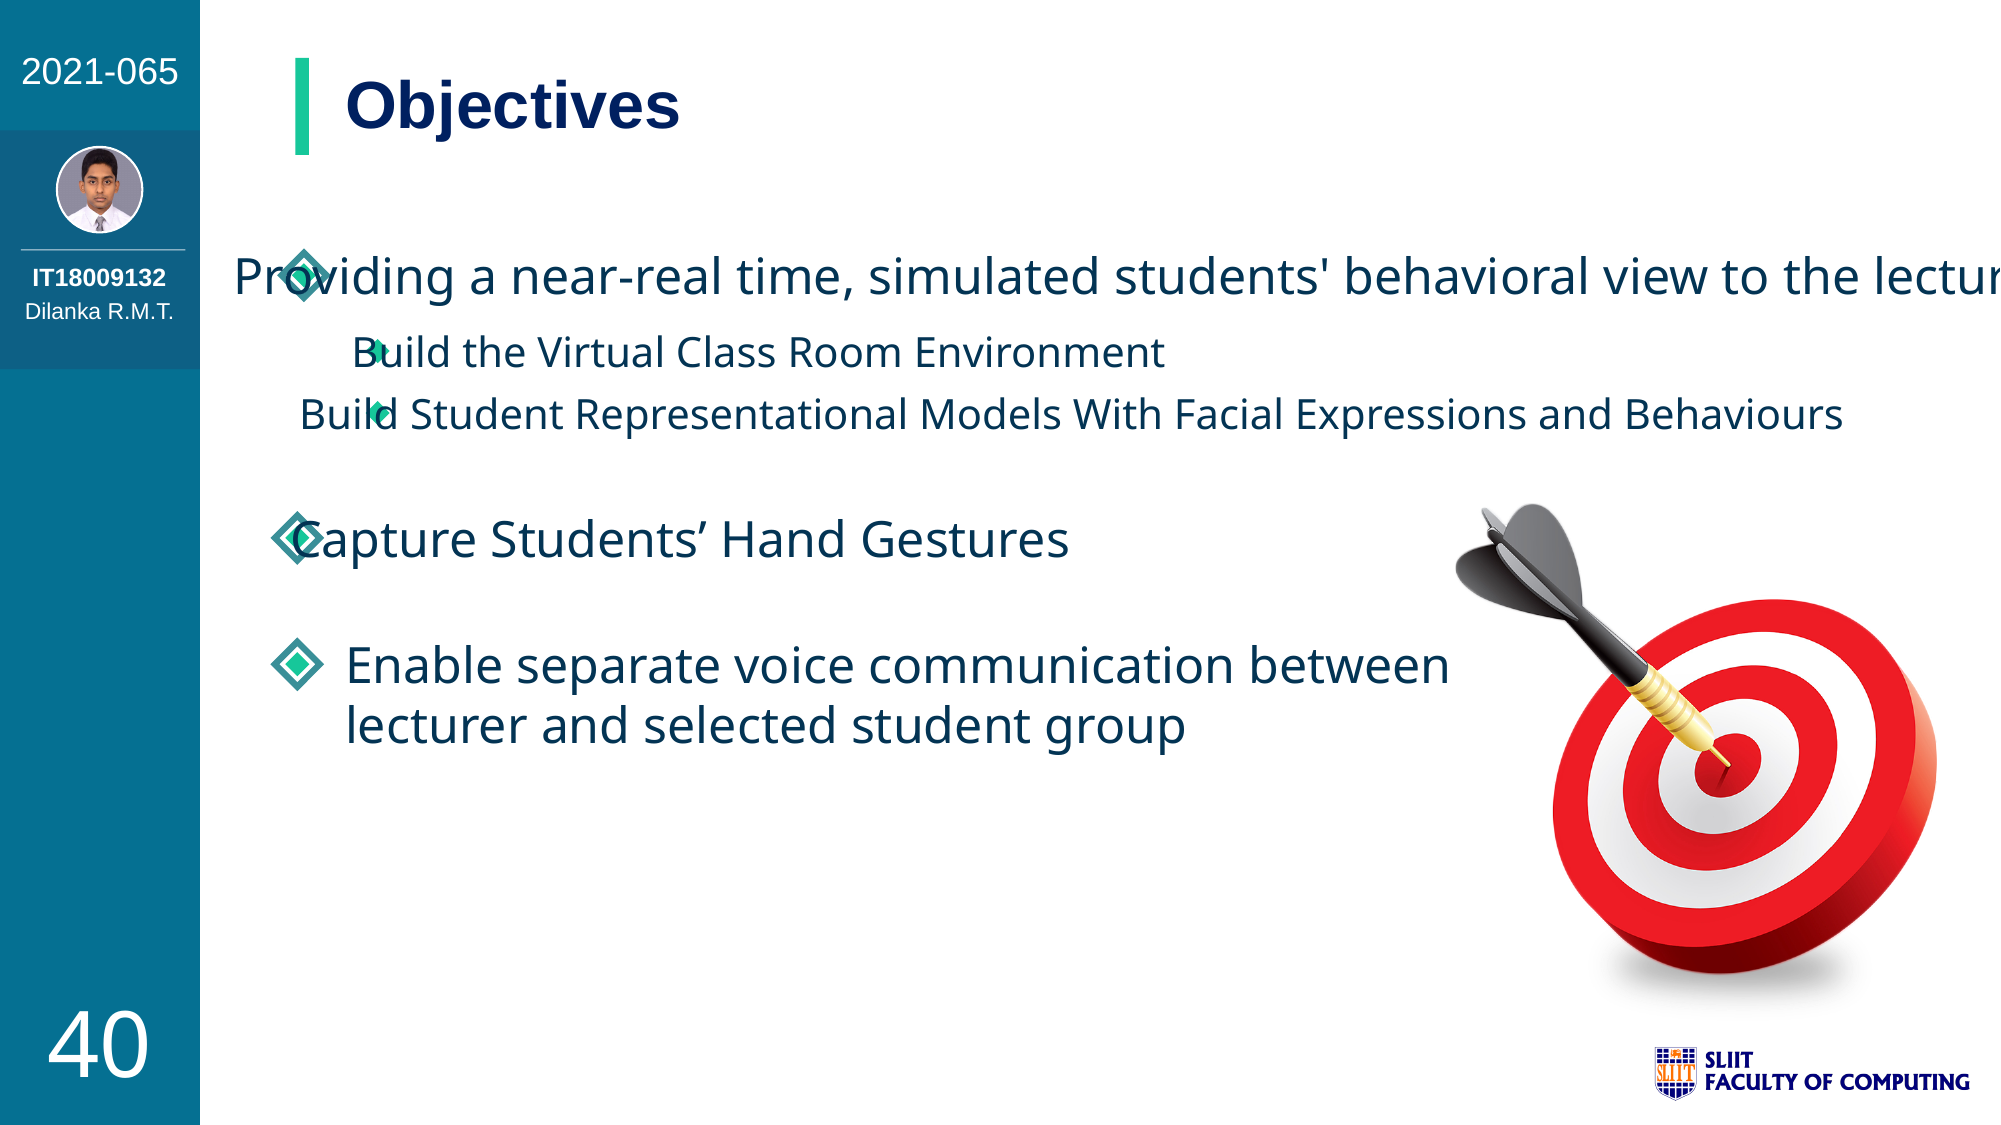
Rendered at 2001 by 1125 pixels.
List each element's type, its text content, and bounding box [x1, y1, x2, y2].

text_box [369, 380, 1750, 446]
text_box Dilanka R.M.T. [9, 288, 190, 331]
text_box IT18009132 [17, 253, 182, 288]
text_box 40 [32, 977, 168, 1103]
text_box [288, 237, 1954, 314]
picture [1637, 1027, 1983, 1118]
picture [56, 146, 143, 233]
picture [1454, 502, 1937, 1021]
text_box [281, 499, 1044, 576]
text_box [295, 54, 699, 155]
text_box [281, 626, 1494, 763]
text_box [369, 318, 1124, 380]
